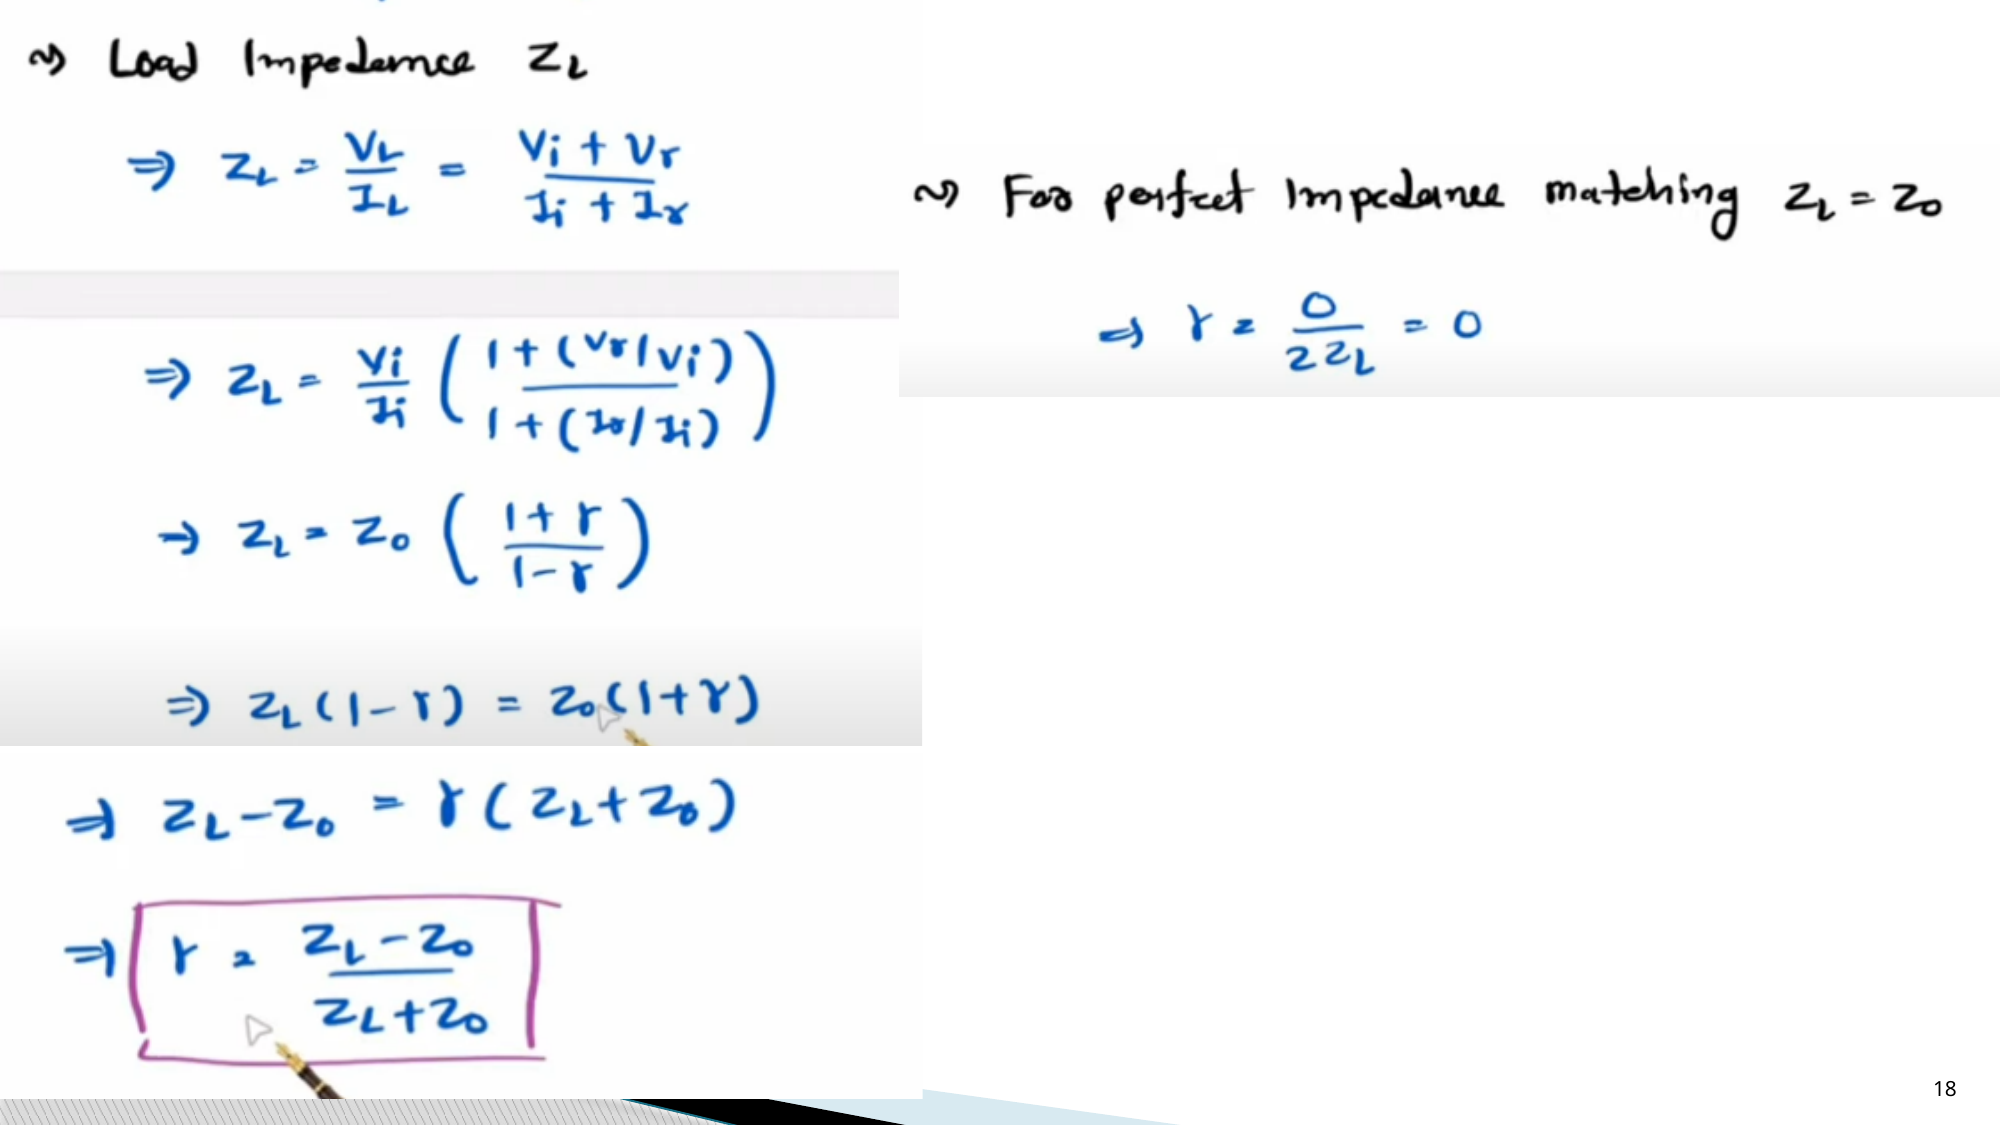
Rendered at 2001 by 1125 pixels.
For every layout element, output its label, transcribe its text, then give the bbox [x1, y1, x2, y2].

picture [0, 752, 923, 1100]
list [0, 0, 923, 746]
picture [898, 143, 2000, 397]
slide_number 18 [1891, 1051, 1972, 1112]
